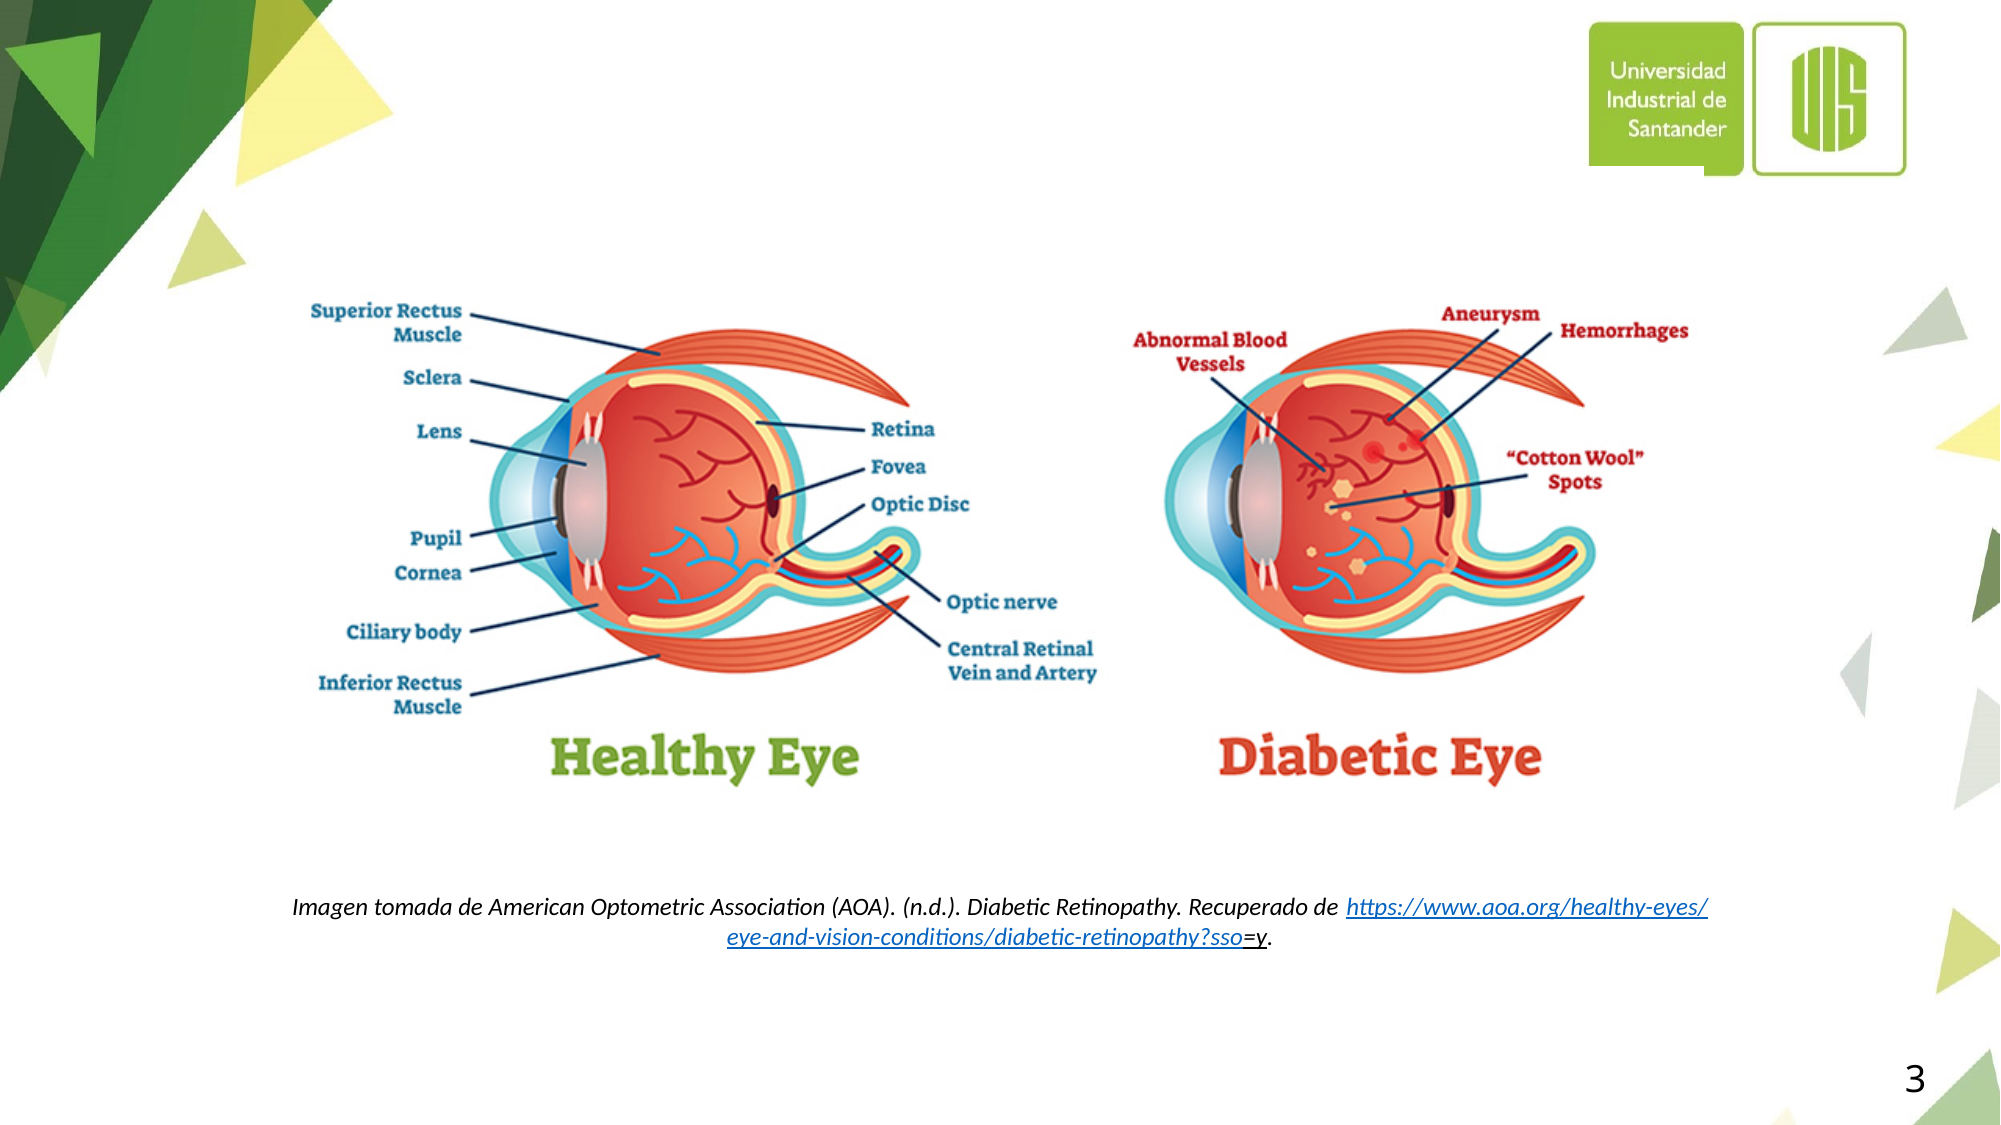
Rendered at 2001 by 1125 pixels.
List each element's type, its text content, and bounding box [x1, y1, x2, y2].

text_box Imagen tomada de American Optometric Association (AOA). (n.d.). Diabetic Retinopathy. Recuperado de https://www.aoa.org/healthy-eyes/eye-and-vision-conditions/diabetic-retinopathy?sso=y. [276, 883, 1724, 958]
text_box 3 [1852, 1047, 1979, 1108]
picture [0, 0, 2000, 1125]
